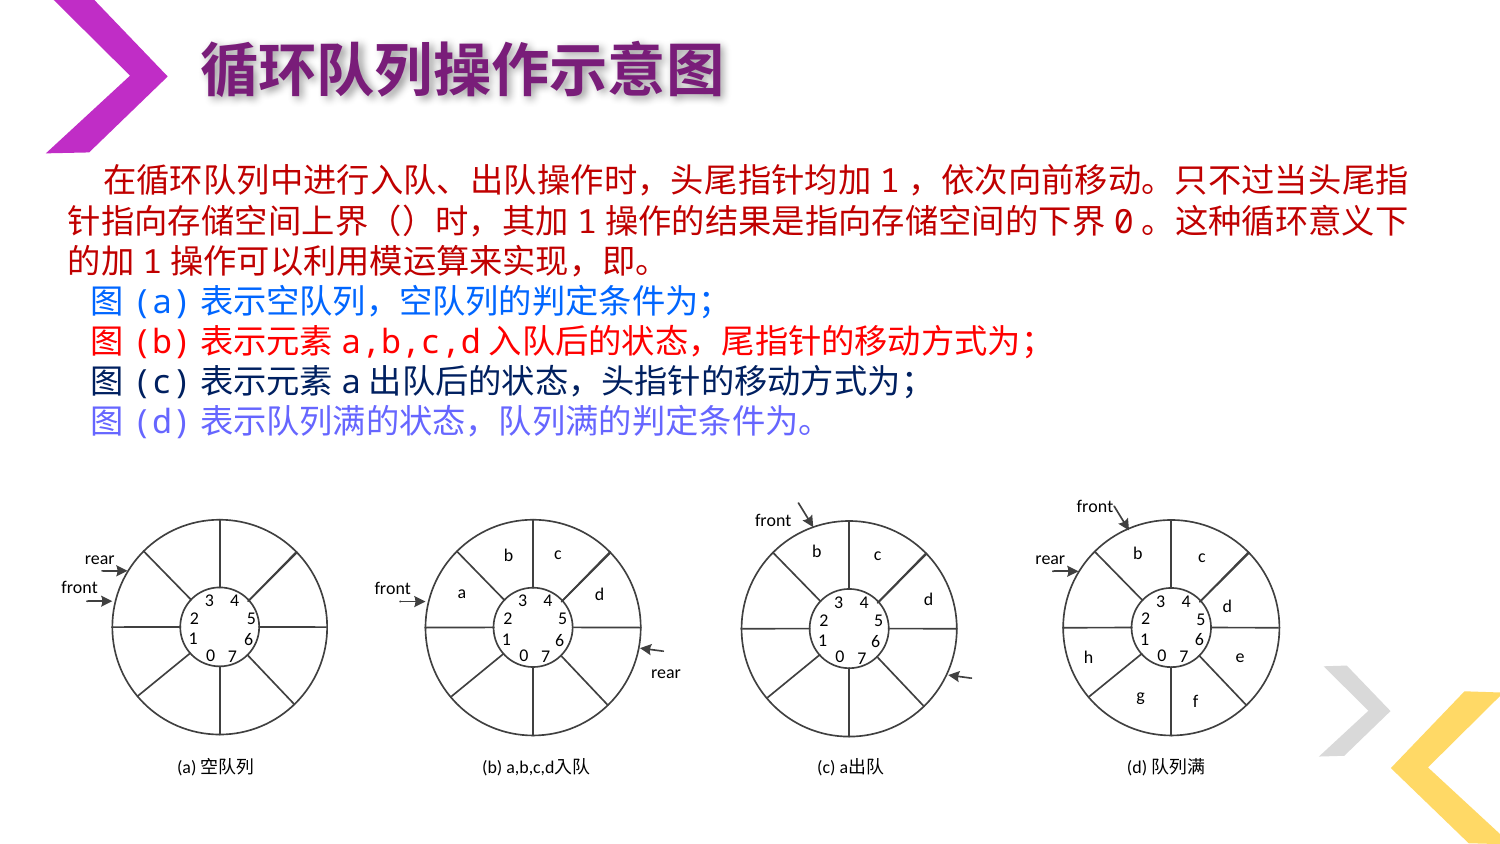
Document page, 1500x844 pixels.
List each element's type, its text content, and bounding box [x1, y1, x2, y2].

picture [371, 516, 684, 781]
list 循环队列操作示意图 [188, 35, 1214, 111]
picture [58, 516, 331, 781]
picture [738, 499, 975, 781]
picture [1032, 491, 1283, 782]
